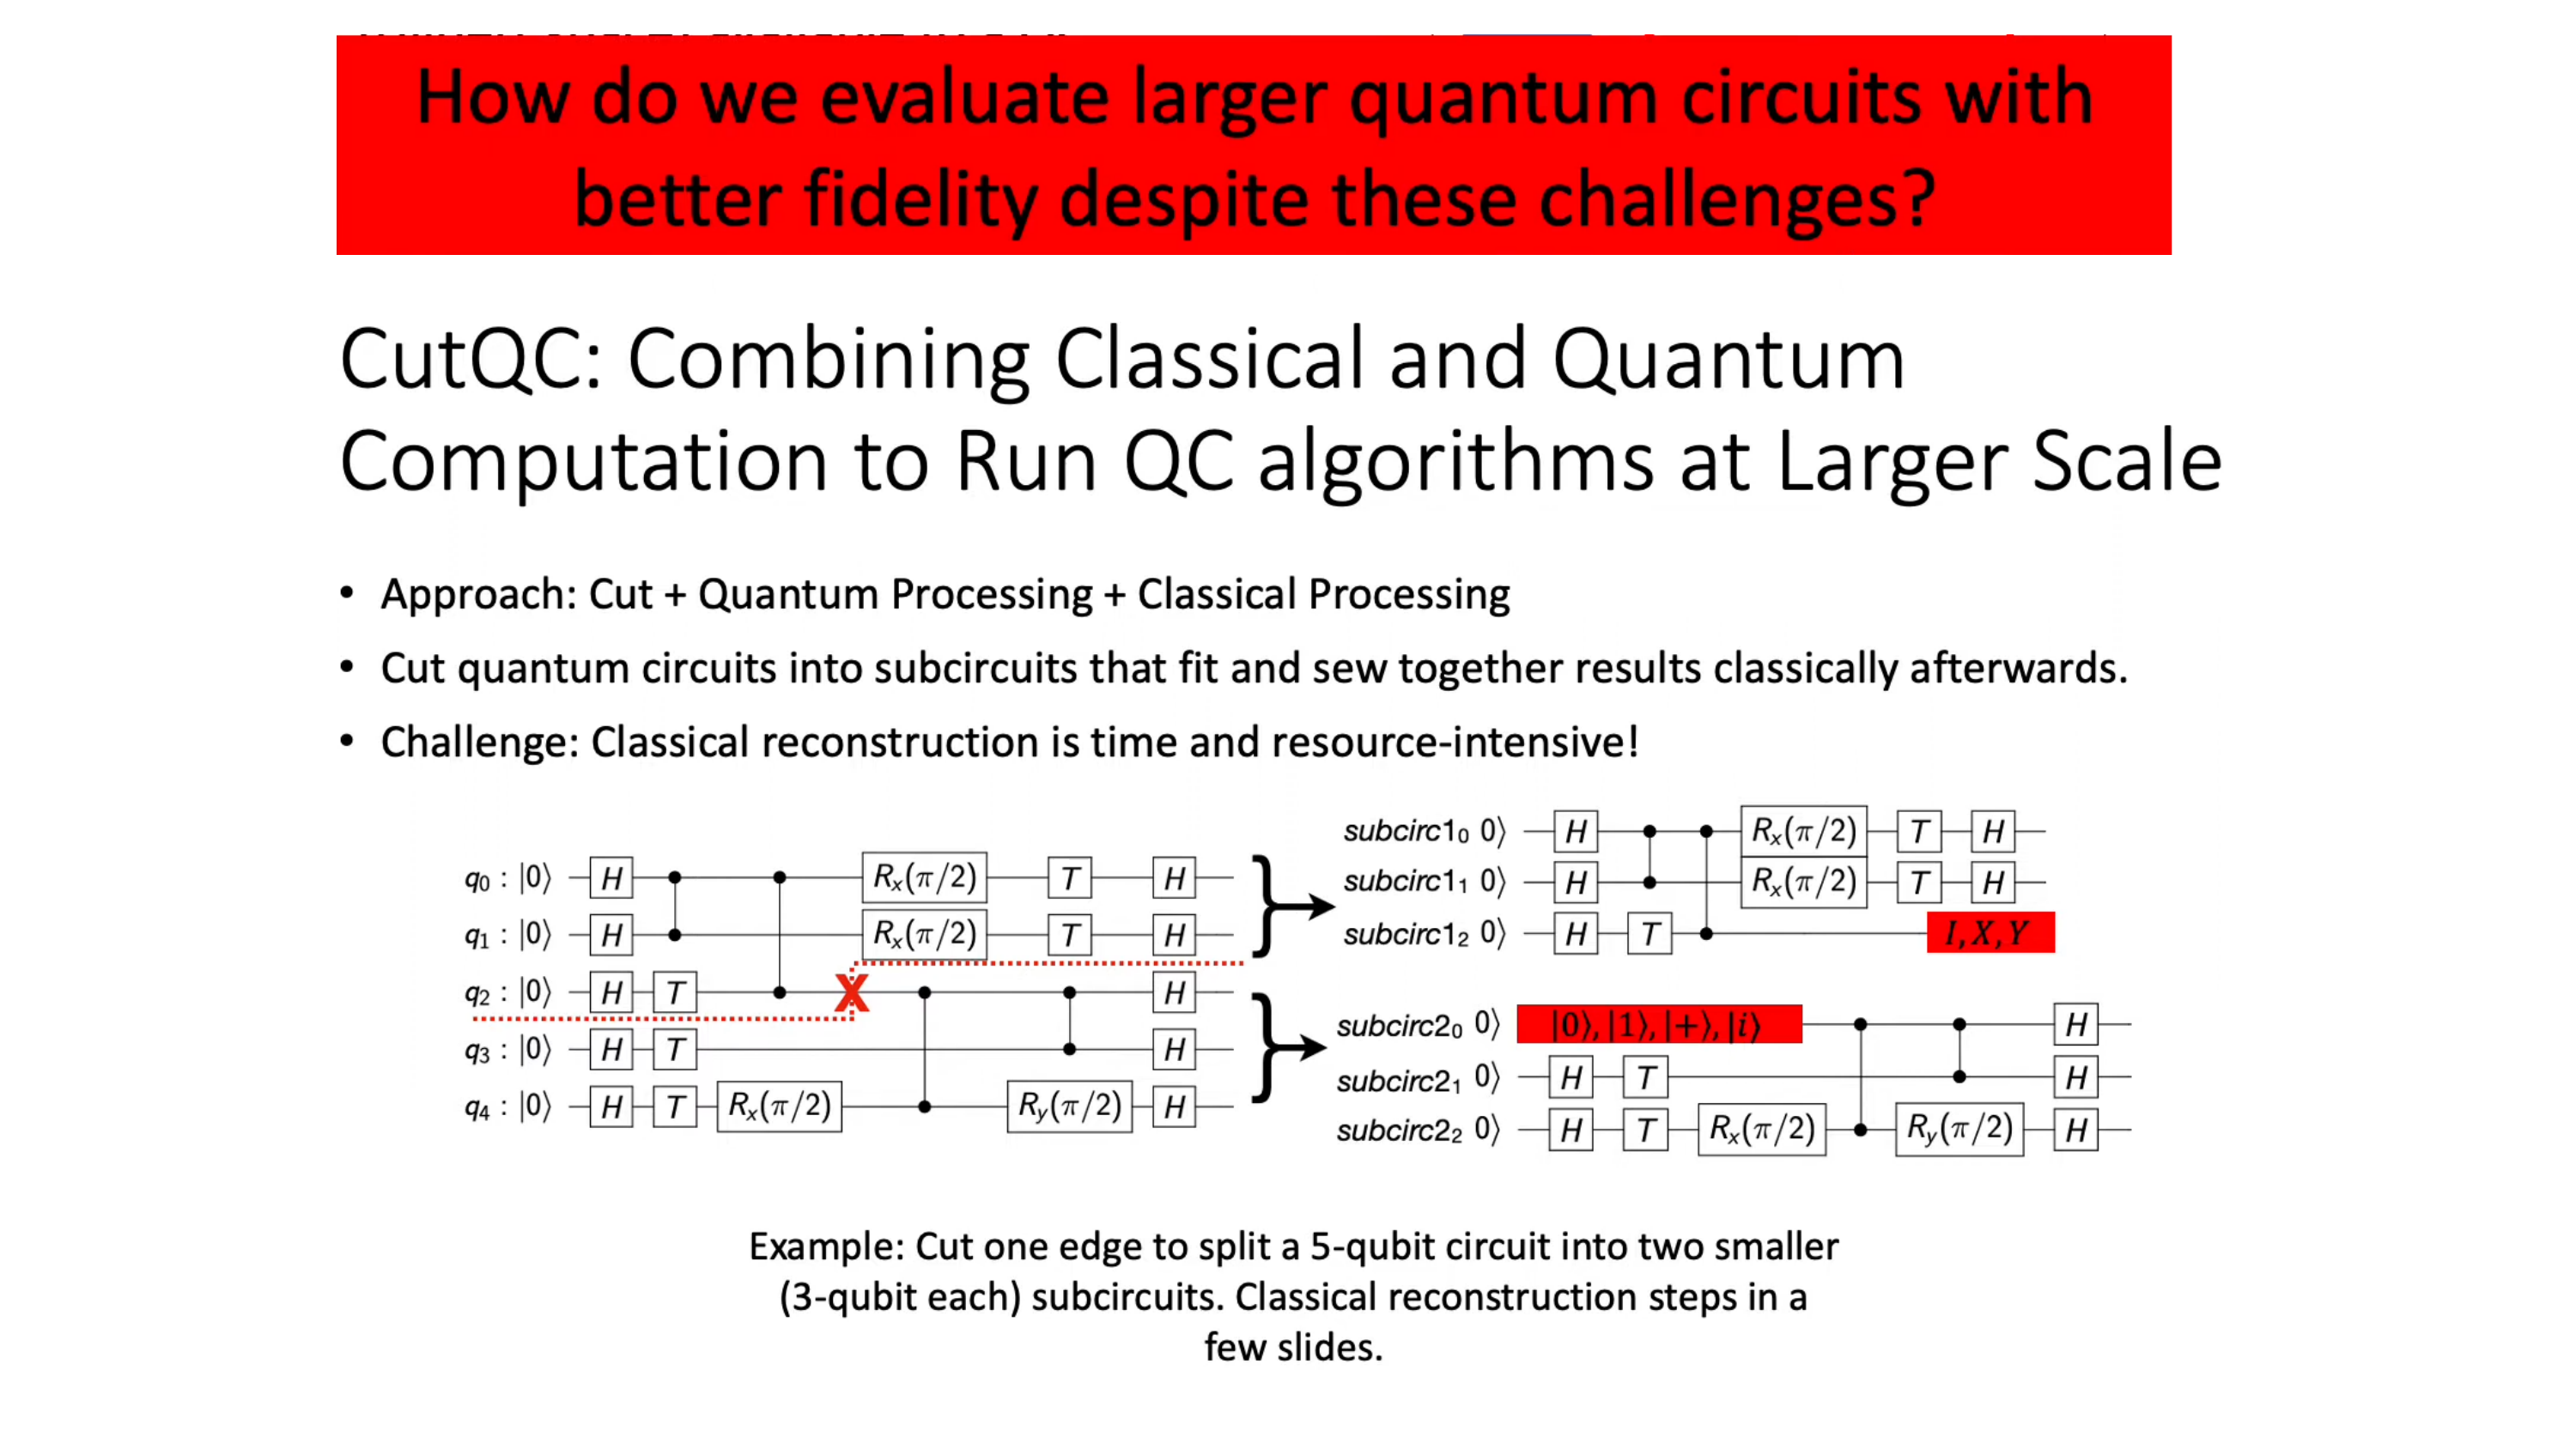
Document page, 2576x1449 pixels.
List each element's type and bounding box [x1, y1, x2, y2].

text_box [336, 34, 2172, 255]
text_box [277, 274, 2232, 1415]
